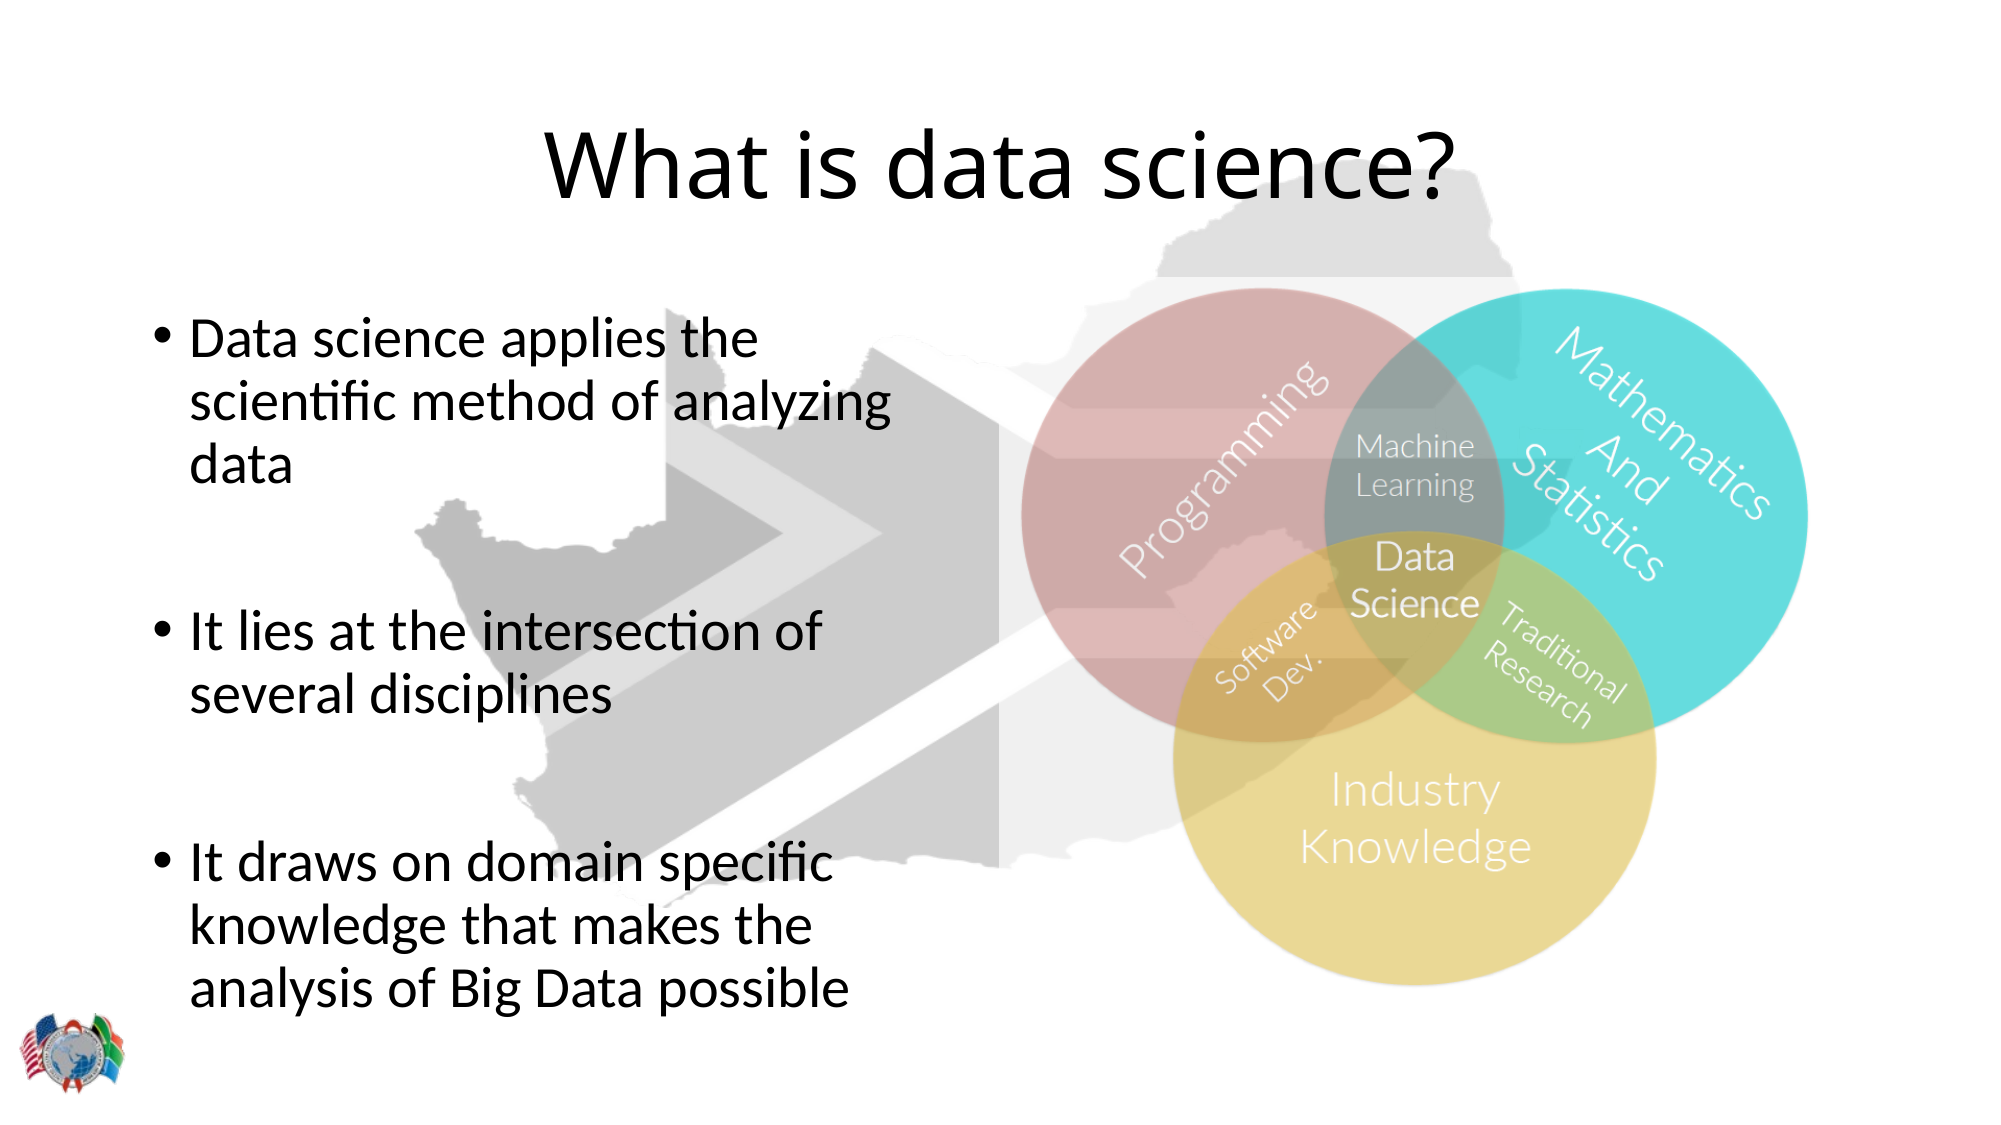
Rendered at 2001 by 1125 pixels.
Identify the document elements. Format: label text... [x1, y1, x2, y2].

picture [19, 1013, 127, 1096]
list Data science applies the scientific method of analyzing data It lies at the intersection of several disciplines It draws on domain specific knowledge that makes the analysis of Big Data possible [137, 299, 927, 1038]
picture [999, 277, 1830, 1007]
title What is data science? [137, 59, 1863, 278]
